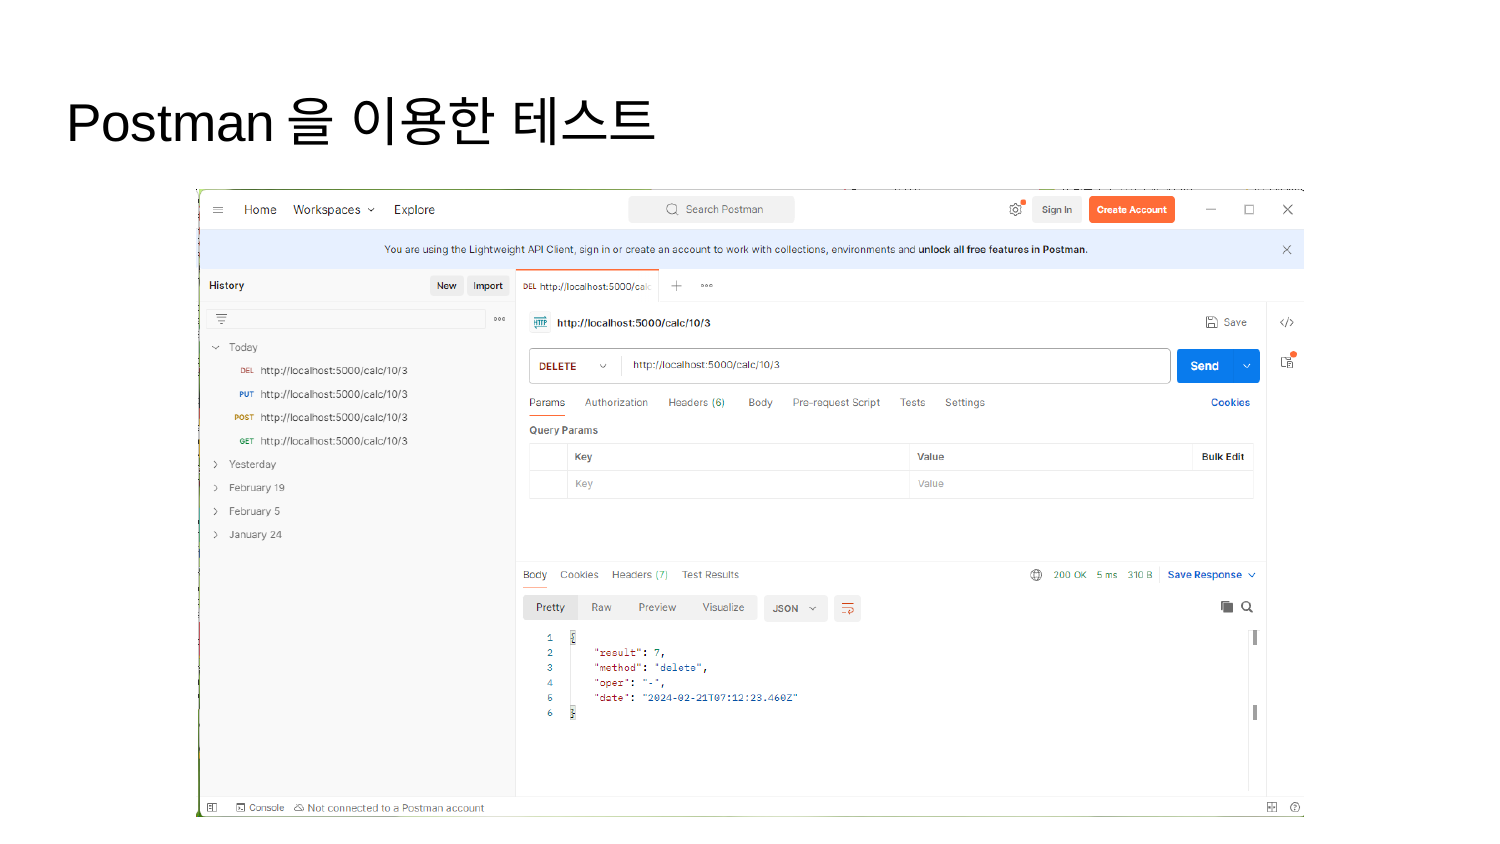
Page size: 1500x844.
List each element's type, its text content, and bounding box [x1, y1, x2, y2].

title Postman을 이용한 테스트 [51, 72, 1449, 167]
picture [195, 189, 1304, 817]
